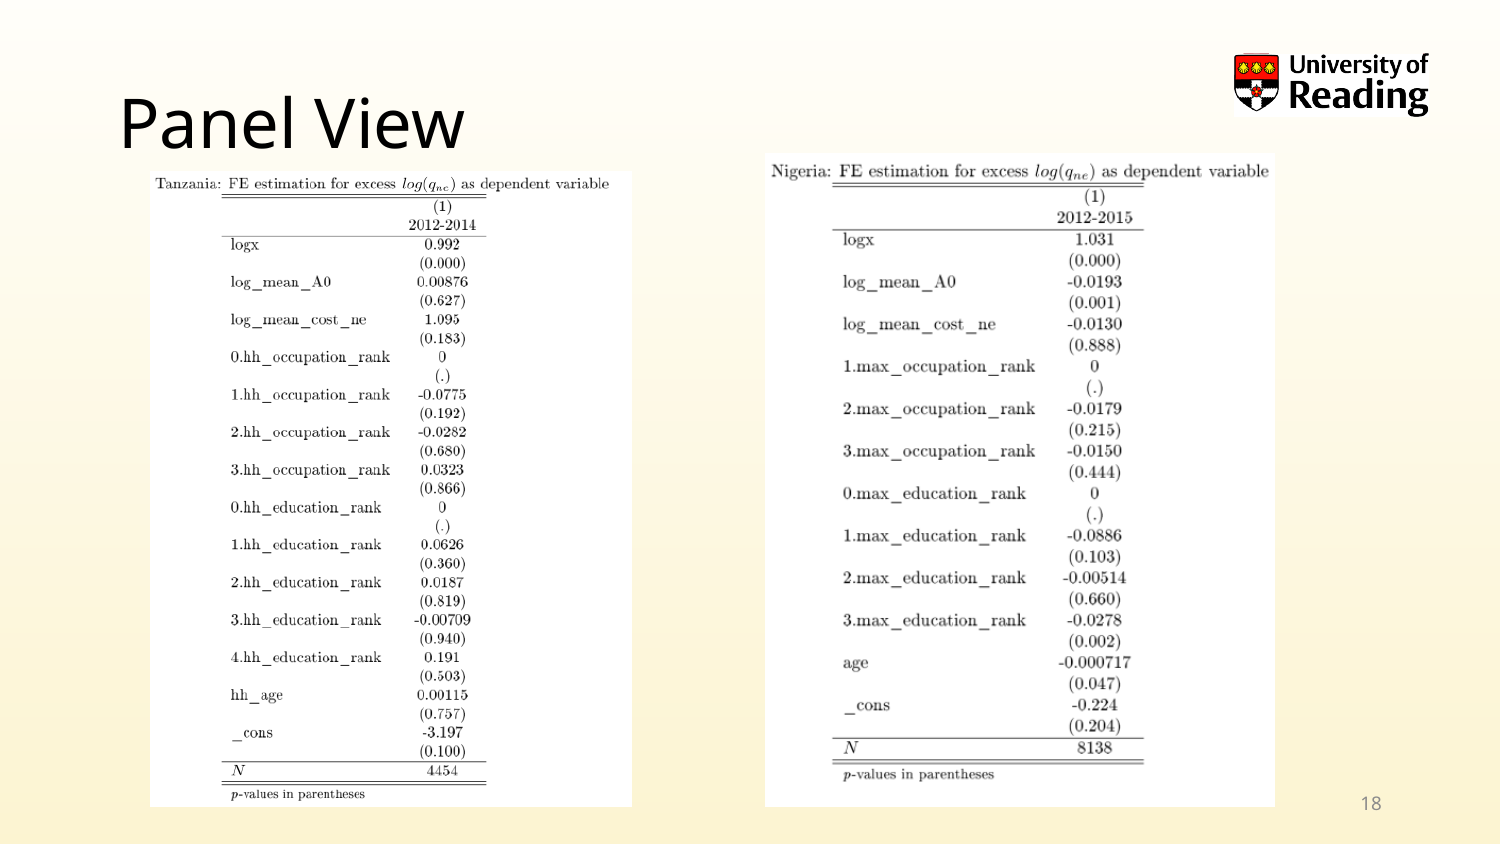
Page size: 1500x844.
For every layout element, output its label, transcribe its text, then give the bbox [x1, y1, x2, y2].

title Panel View [103, 44, 1397, 208]
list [149, 171, 632, 807]
picture [1397, 53, 1429, 117]
picture [765, 153, 1275, 807]
slide_number 18 [1059, 782, 1397, 827]
